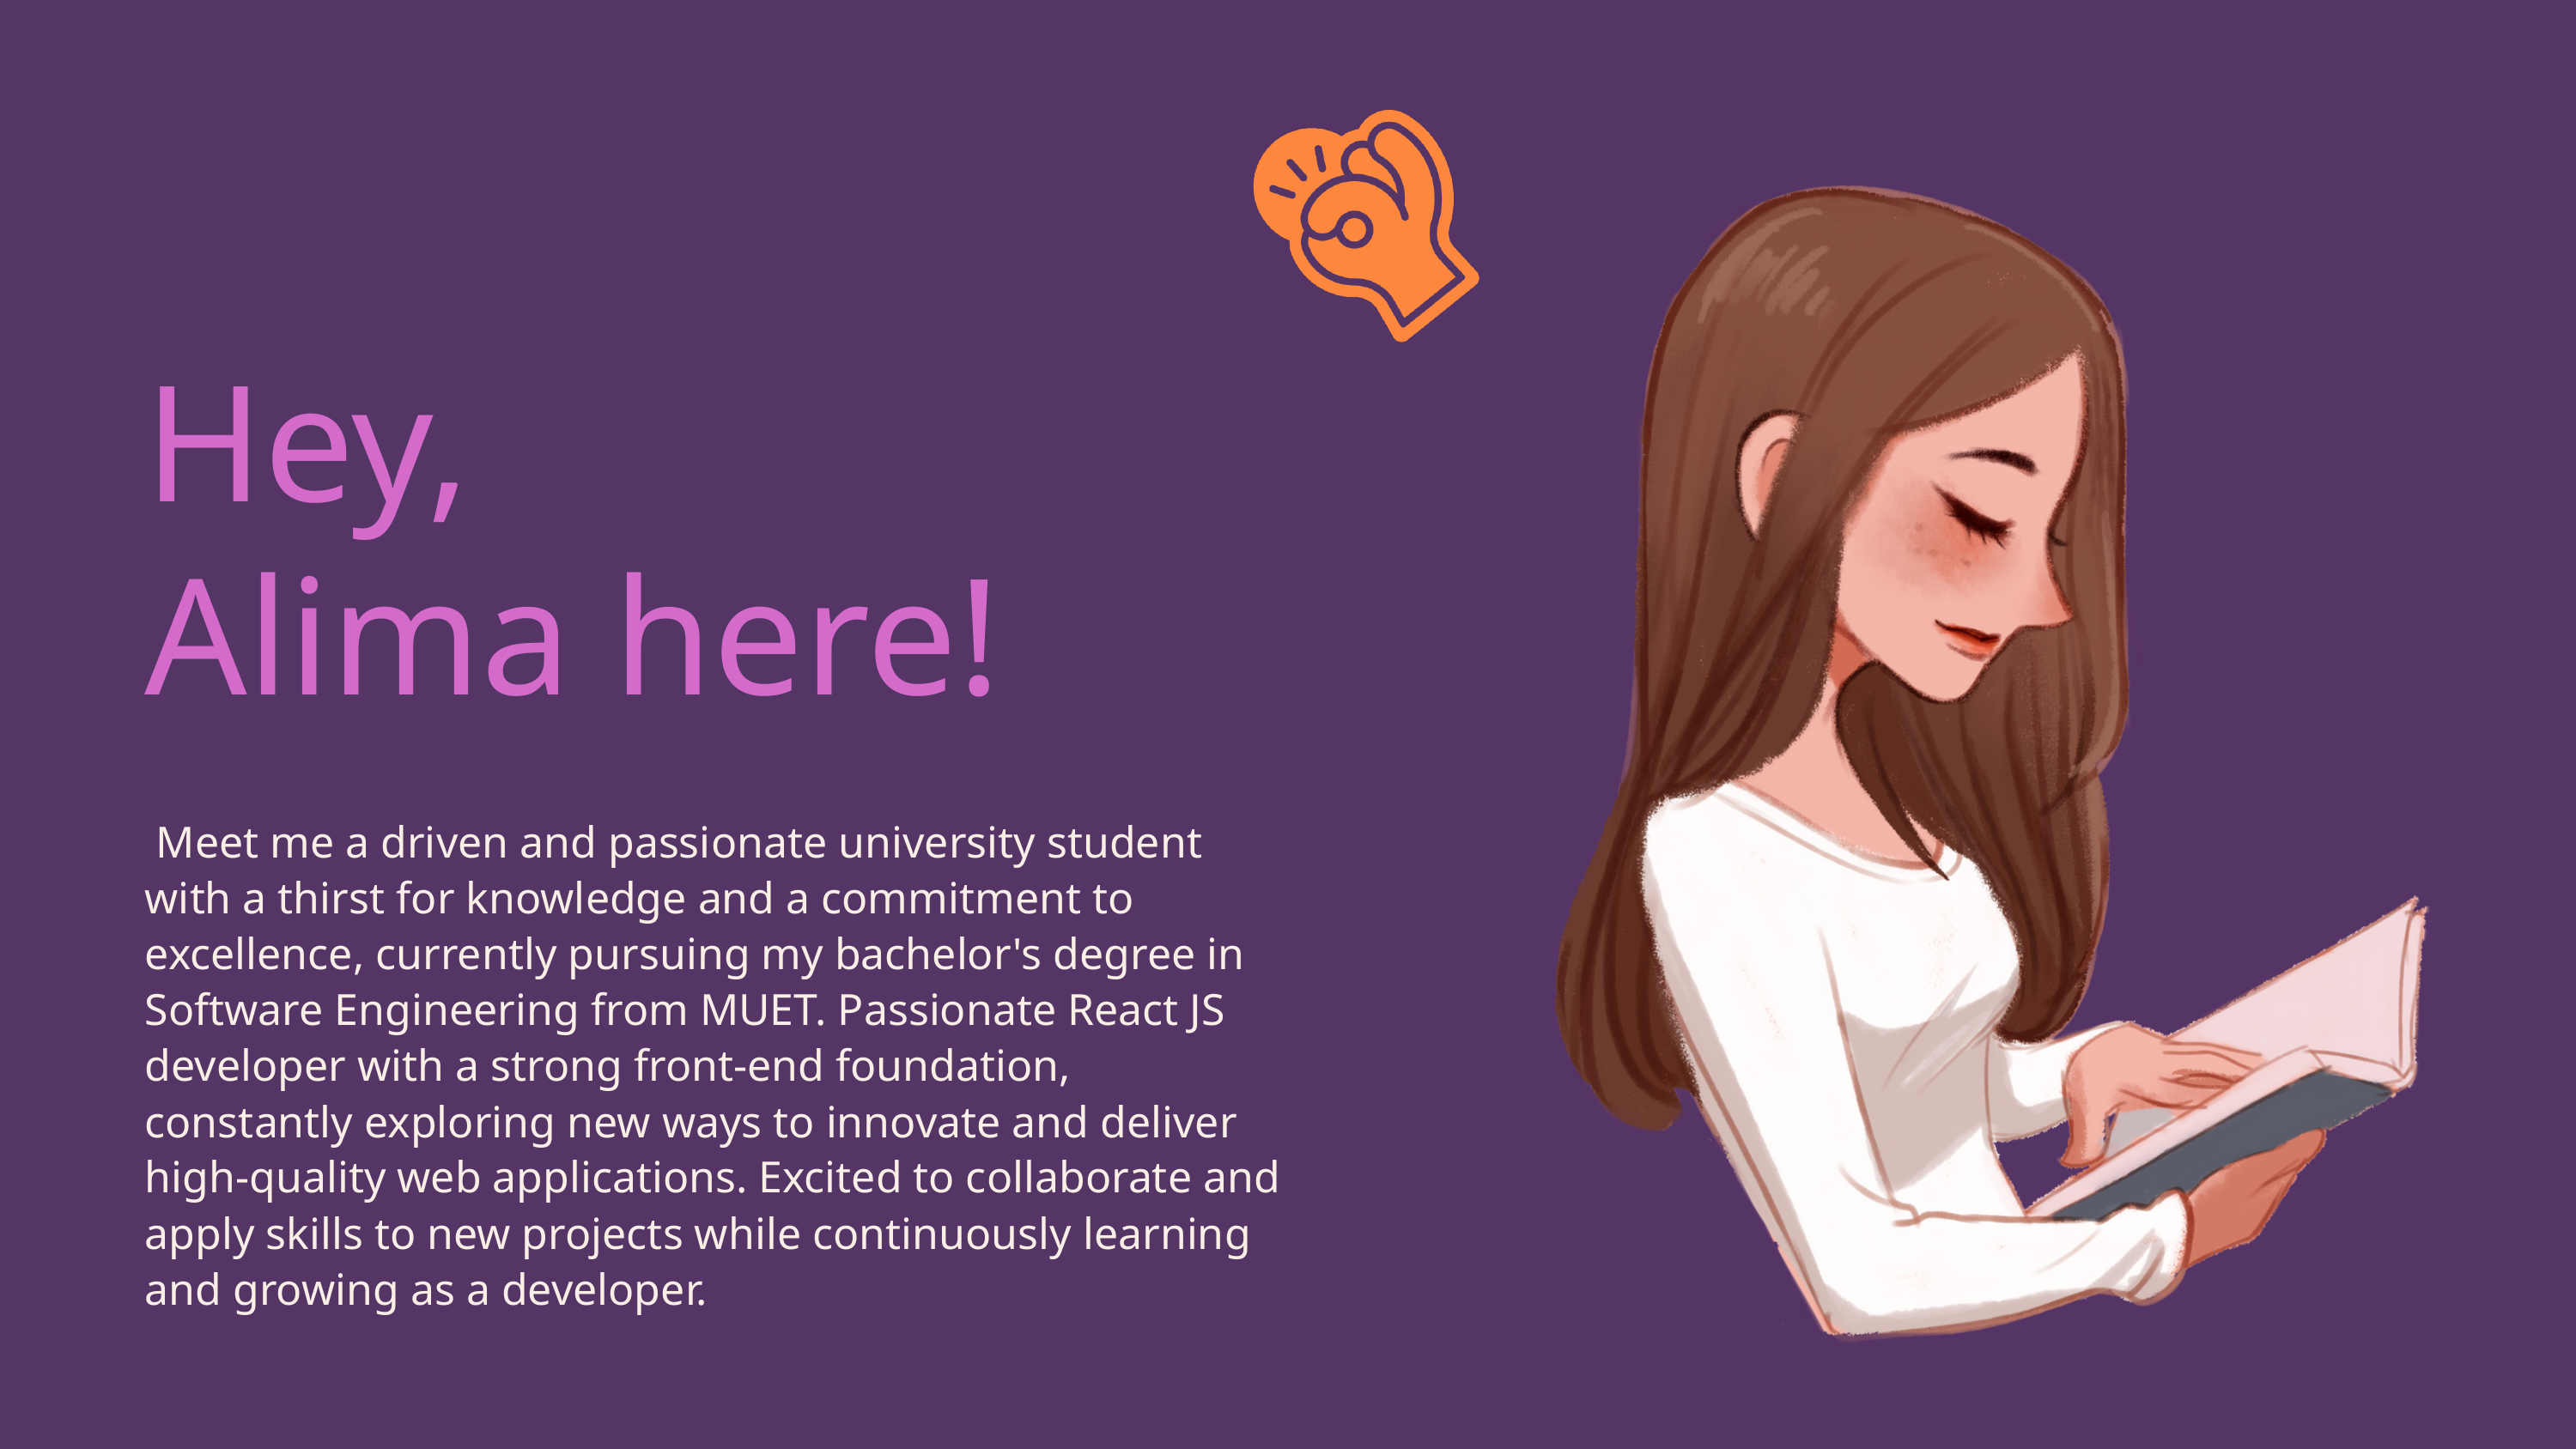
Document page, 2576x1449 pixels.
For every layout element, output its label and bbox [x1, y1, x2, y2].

picture [1252, 105, 1481, 344]
text_box [144, 341, 1289, 1304]
picture [1554, 184, 2432, 1344]
